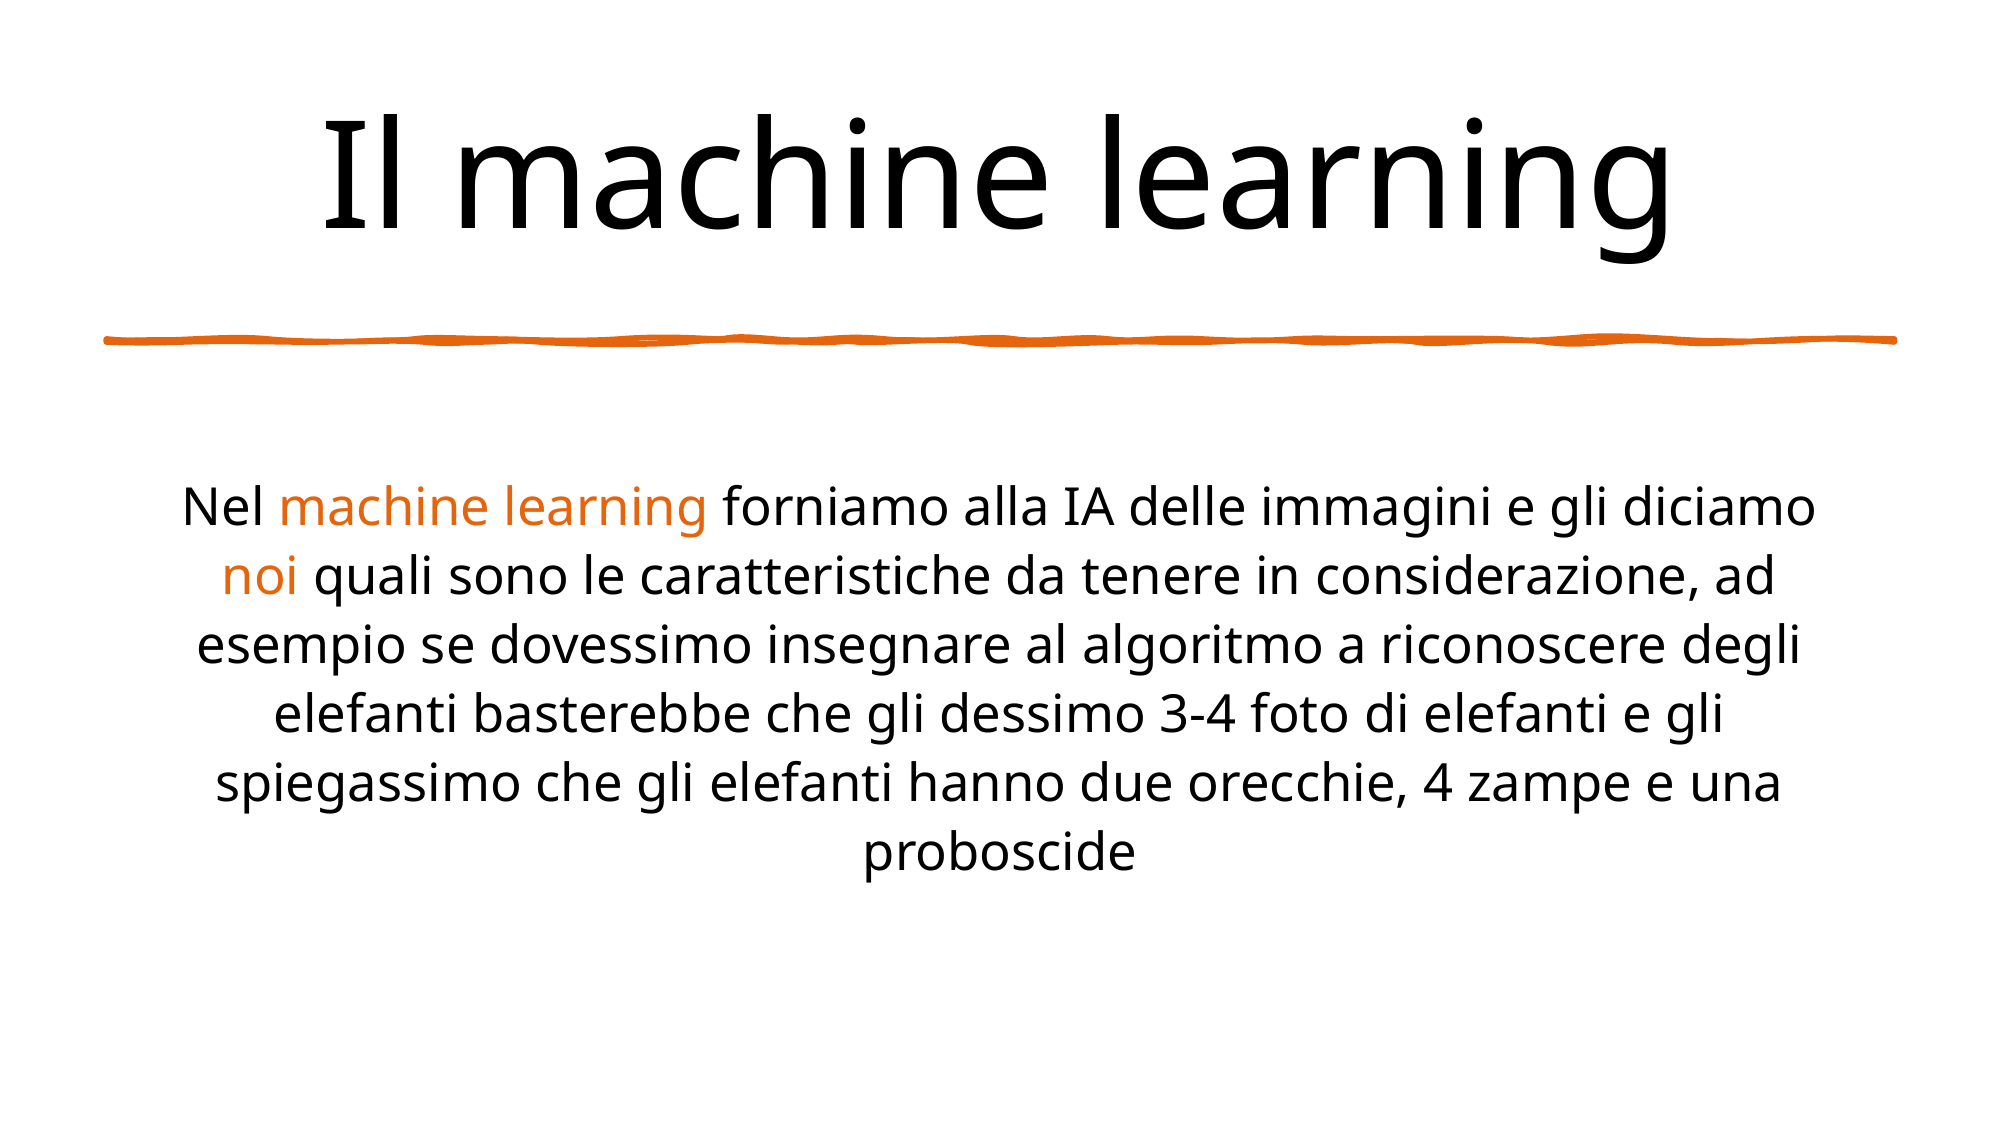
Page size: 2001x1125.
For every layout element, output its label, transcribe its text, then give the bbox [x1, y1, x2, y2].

title Il machine learning [137, 59, 1863, 278]
list Nel machine learning forniamo alla IA delle immagini e gli diciamo noi quali sono le caratteristiche da tenere in considerazione, ad esempio se dovessimo insegnare al algoritmo a riconoscere degli elefanti basterebbe che gli dessimo 3-4 foto di elefanti e gli spiegassimo che gli elefanti hanno due orecchie, 4 zampe e una proboscide [147, 458, 1853, 896]
